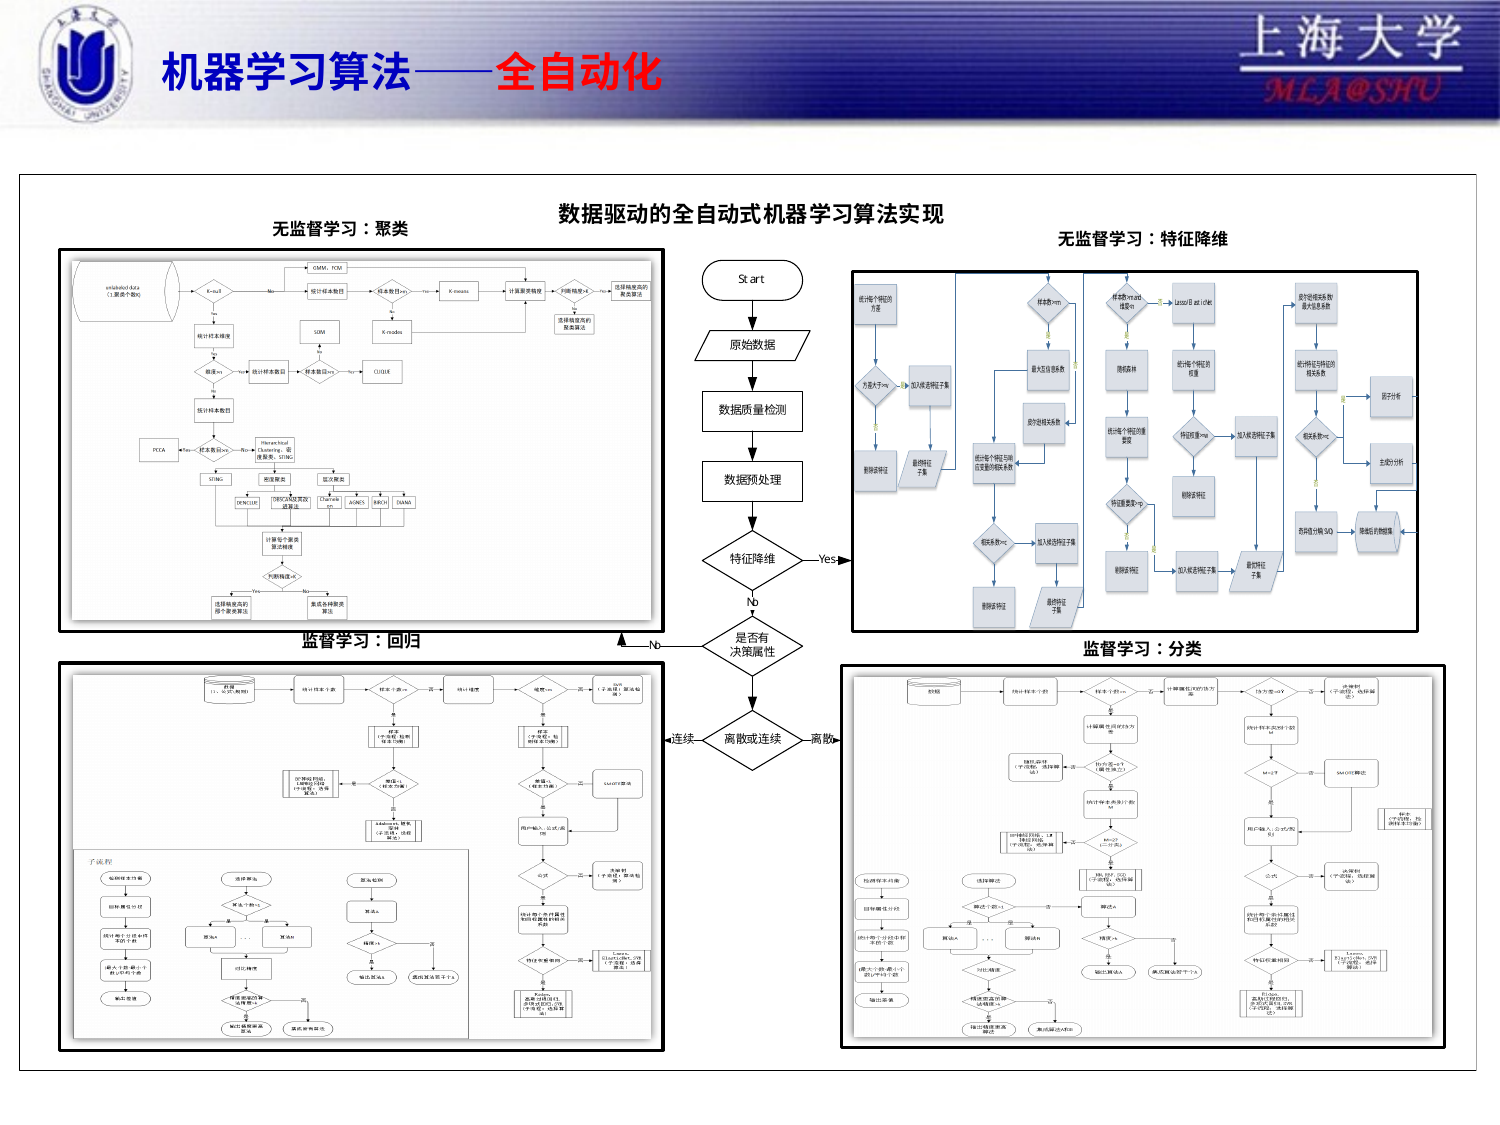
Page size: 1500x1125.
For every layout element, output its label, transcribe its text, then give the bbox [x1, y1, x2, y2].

picture [0, 0, 1500, 1125]
title 机器学习算法——全自动化 [146, 5, 1497, 137]
